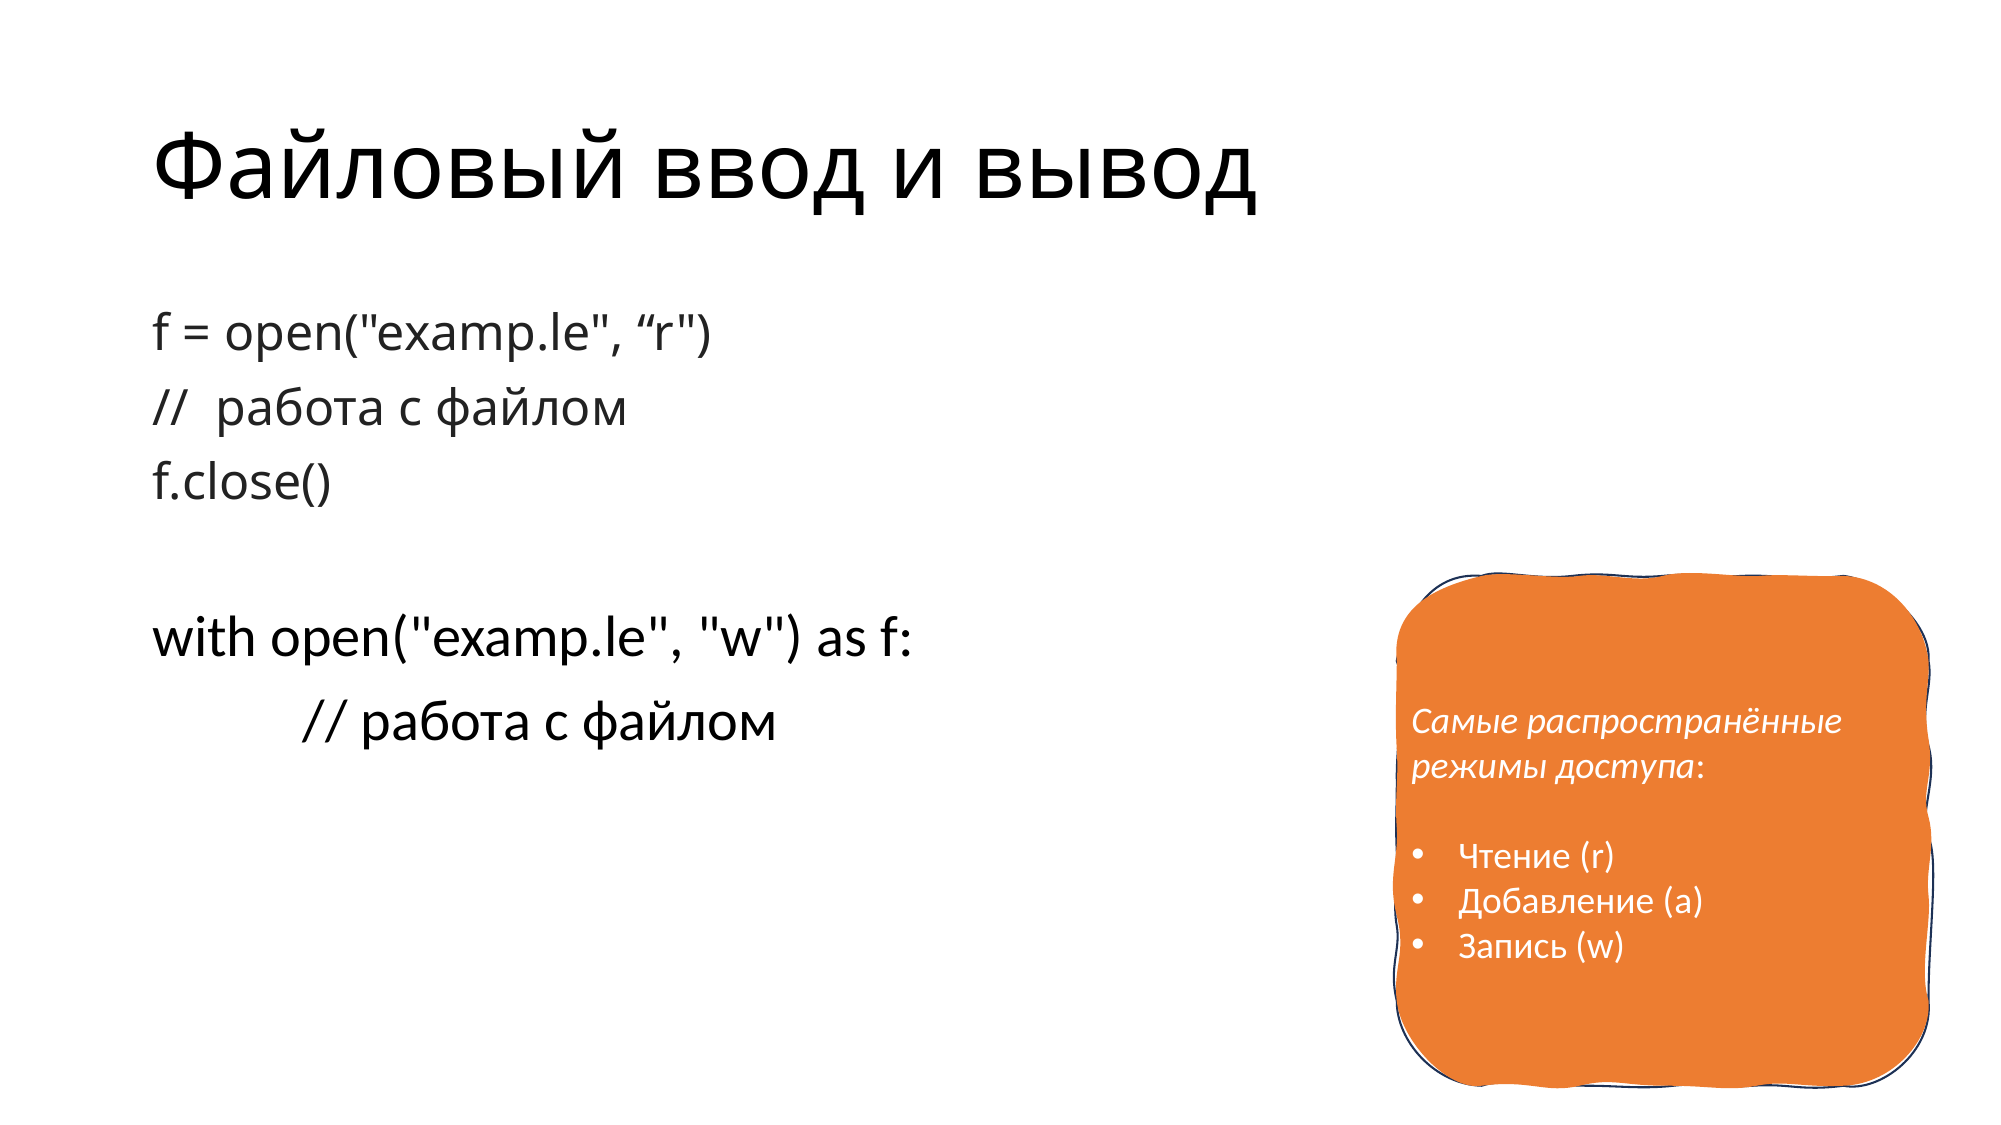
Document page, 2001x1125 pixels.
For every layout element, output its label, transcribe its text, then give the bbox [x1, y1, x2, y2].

text_box Самые распространённые режимы доступа: Чтение (r) Добавление (a) Запись (w) [1392, 572, 1935, 1089]
title Файловый ввод и вывод [137, 59, 1863, 278]
list f = open("examp.le", “r") // работа с файлом f.close() with open("examp.le", "w") as f: // работа с файлом [137, 299, 1863, 1014]
